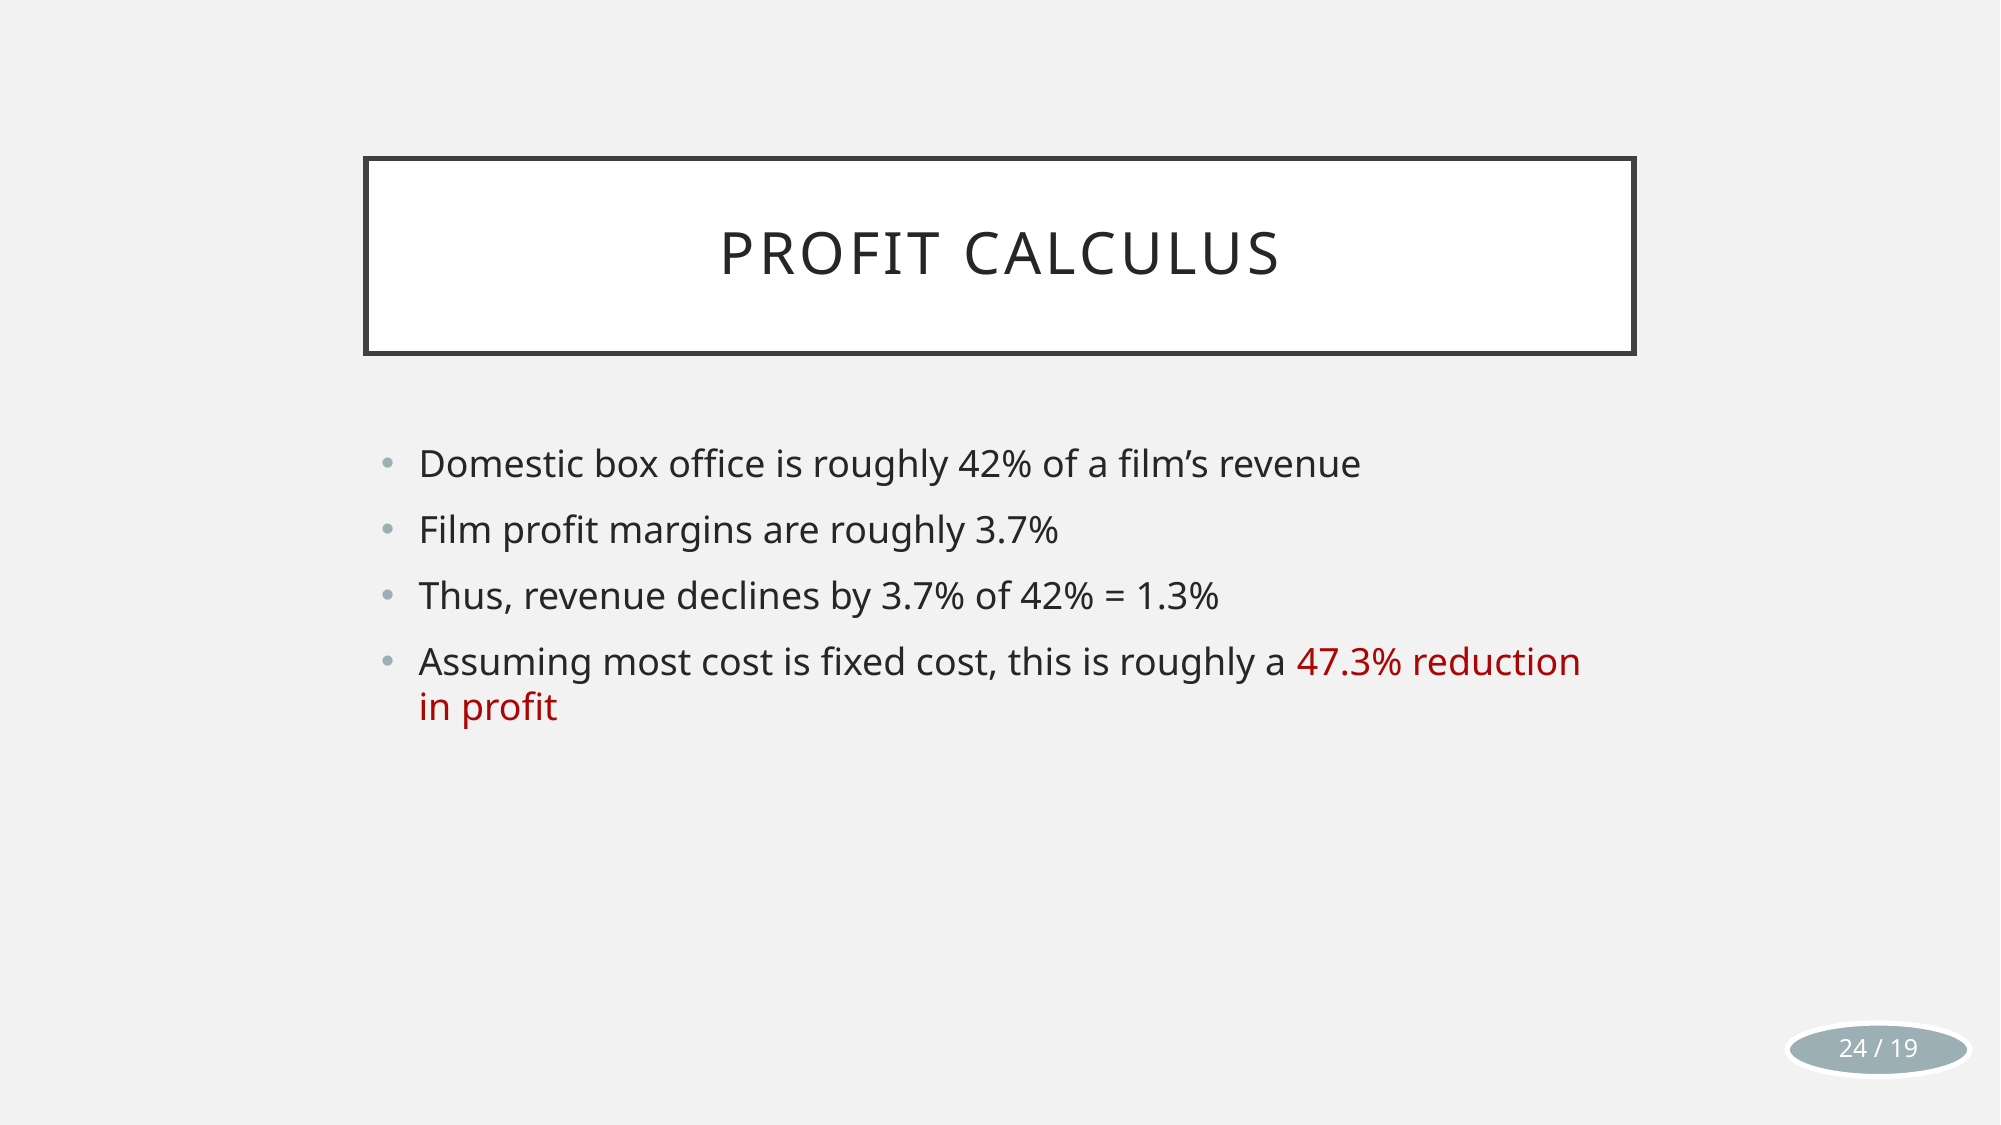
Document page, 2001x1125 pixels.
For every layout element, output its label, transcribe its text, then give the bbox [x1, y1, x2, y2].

title Profit Calculus [363, 156, 1637, 356]
list Domestic box office is roughly 42% of a film’s revenue Film profit margins are roughly 3.7% Thus, revenue declines by 3.7% of 42% = 1.3% Assuming most cost is fixed cost, this is roughly a 47.3% reduction in profit [366, 432, 1634, 942]
